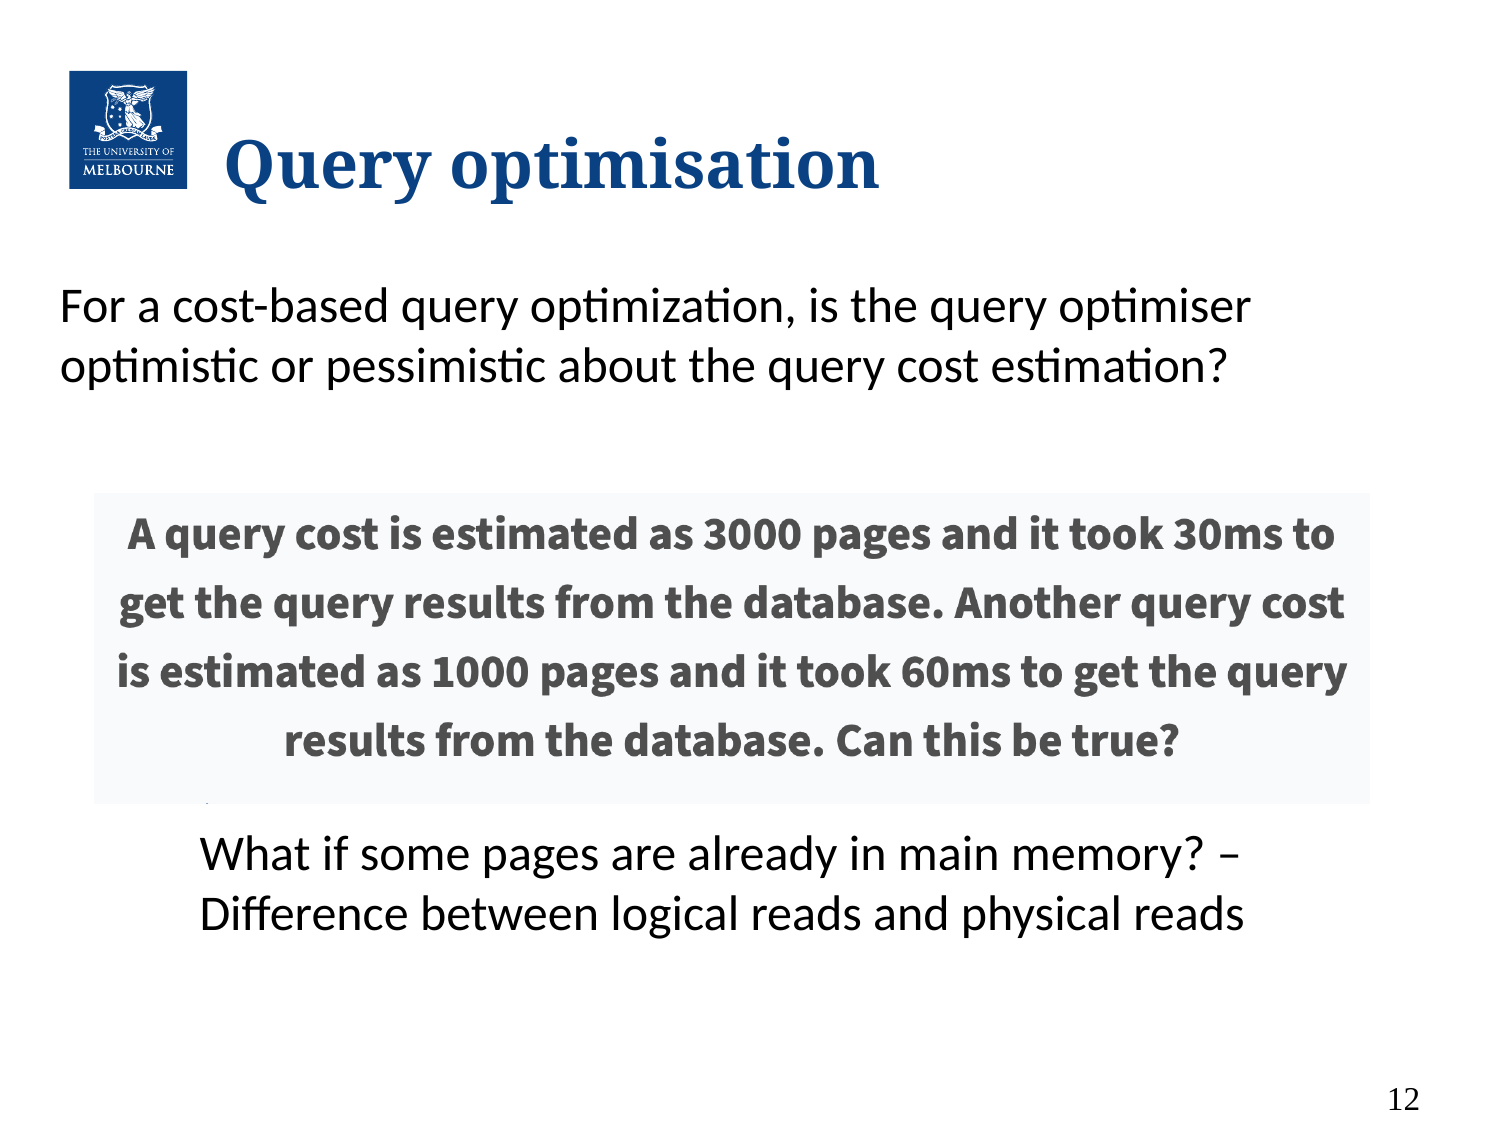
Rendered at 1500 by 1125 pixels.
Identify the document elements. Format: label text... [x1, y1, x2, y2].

picture [94, 493, 1370, 804]
title Query optimisation [208, 64, 1443, 211]
text_box What if some pages are already in main memory? – Difference between logical reads and physical reads [184, 812, 1467, 948]
text_box For a cost-based query optimization, is the query optimiser optimistic or pessimistic about the query cost estimation? [45, 264, 1455, 460]
